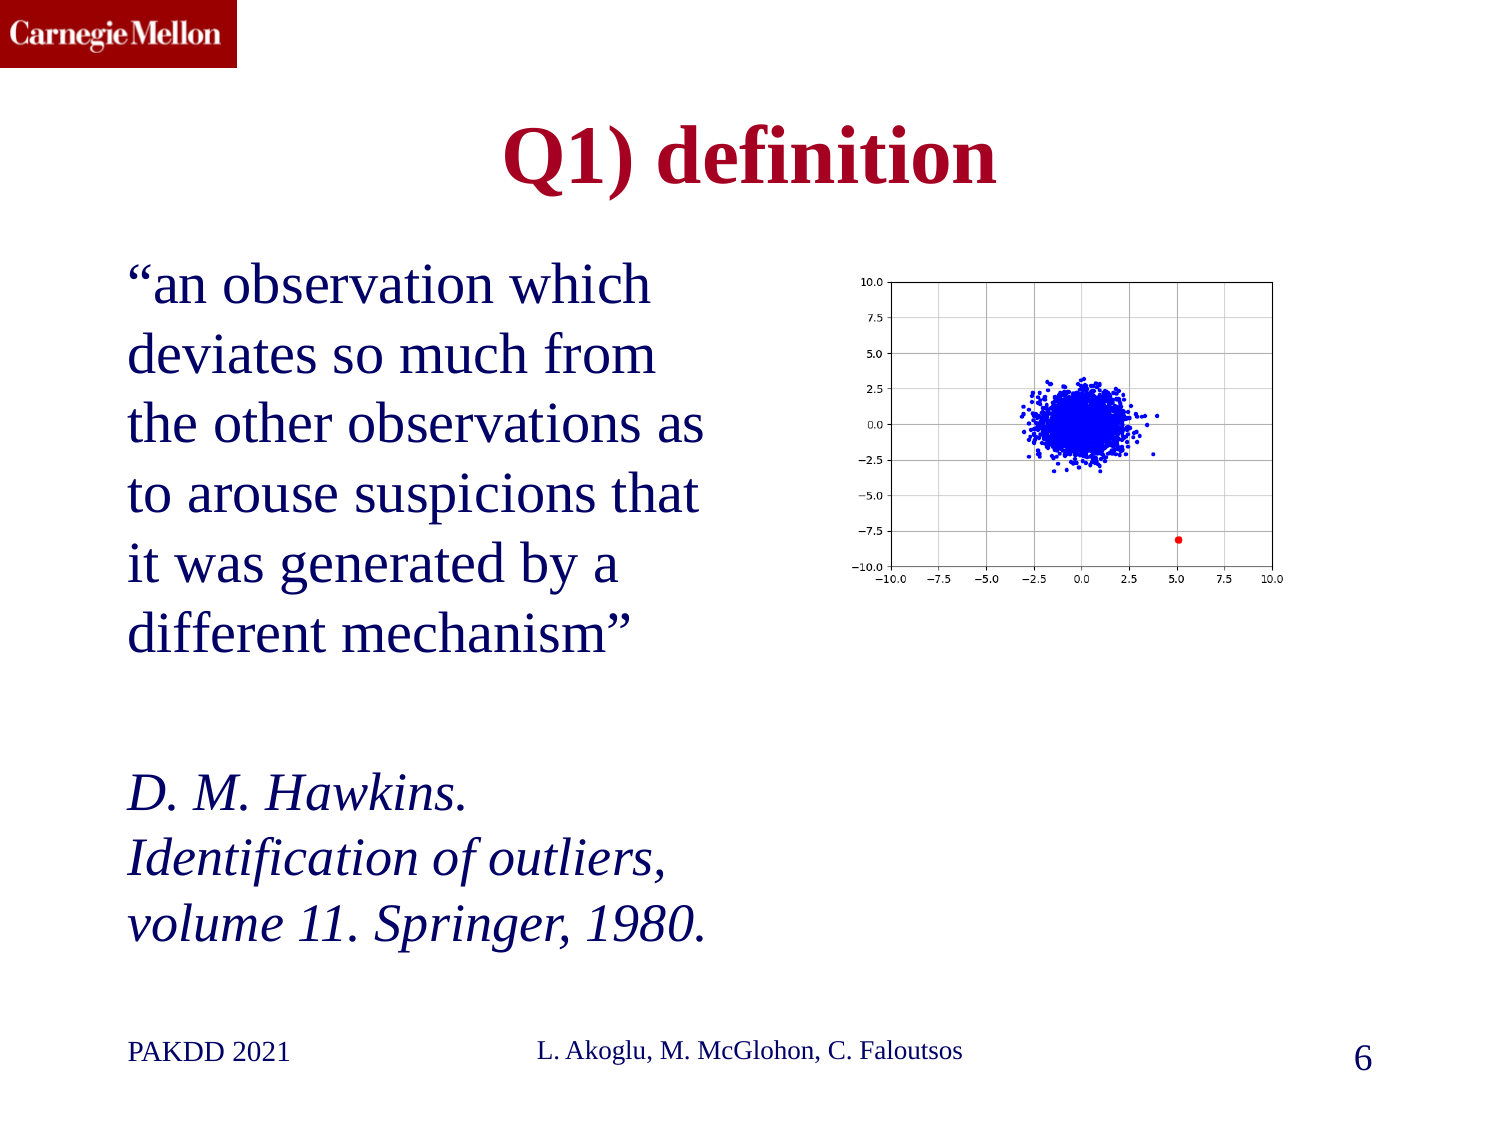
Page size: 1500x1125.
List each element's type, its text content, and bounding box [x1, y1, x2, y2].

footer L. Akoglu, M. McGlohon, C. Faloutsos [512, 1024, 988, 1101]
slide_number 6 [1074, 1024, 1388, 1101]
picture [828, 237, 1322, 607]
list “an observation which deviates so much from the other observations as to arouse suspicions that it was generated by a different mechanism” D. M. Hawkins. Identification of outliers, volume 11. Springer, 1980. [112, 237, 738, 1001]
picture [0, 0, 237, 68]
title Q1) definition [112, 99, 1388, 213]
slide_number PAKDD 2021 [112, 1024, 426, 1101]
